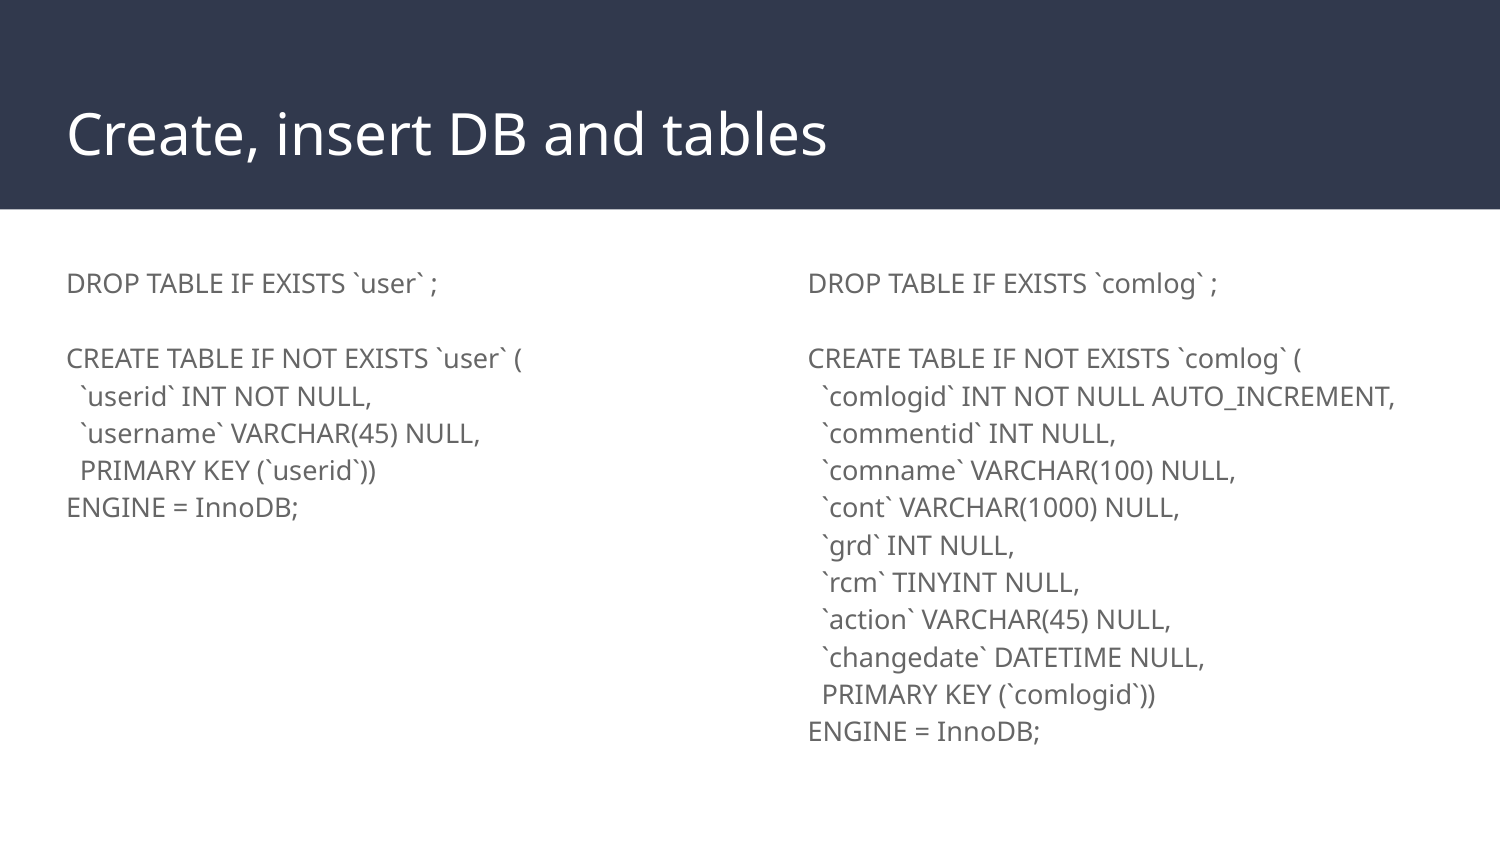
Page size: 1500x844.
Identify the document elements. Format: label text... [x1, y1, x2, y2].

title Create, insert DB and tables [51, 82, 1449, 185]
list DROP TABLE IF EXISTS `user` ; CREATE TABLE IF NOT EXISTS `user` ( `userid` INT NOT NULL, `username` VARCHAR(45) NULL, PRIMARY KEY (`userid`)) ENGINE = InnoDB; [51, 247, 708, 752]
list DROP TABLE IF EXISTS `comlog` ; CREATE TABLE IF NOT EXISTS `comlog` ( `comlogid` INT NOT NULL AUTO_INCREMENT, `commentid` INT NULL, `comname` VARCHAR(100) NULL, `cont` VARCHAR(1000) NULL, `grd` INT NULL, `rcm` TINYINT NULL, `action` VARCHAR(45) NULL, `changedate` DATETIME NULL, PRIMARY KEY (`comlogid`)) ENGINE = InnoDB; [792, 247, 1449, 752]
